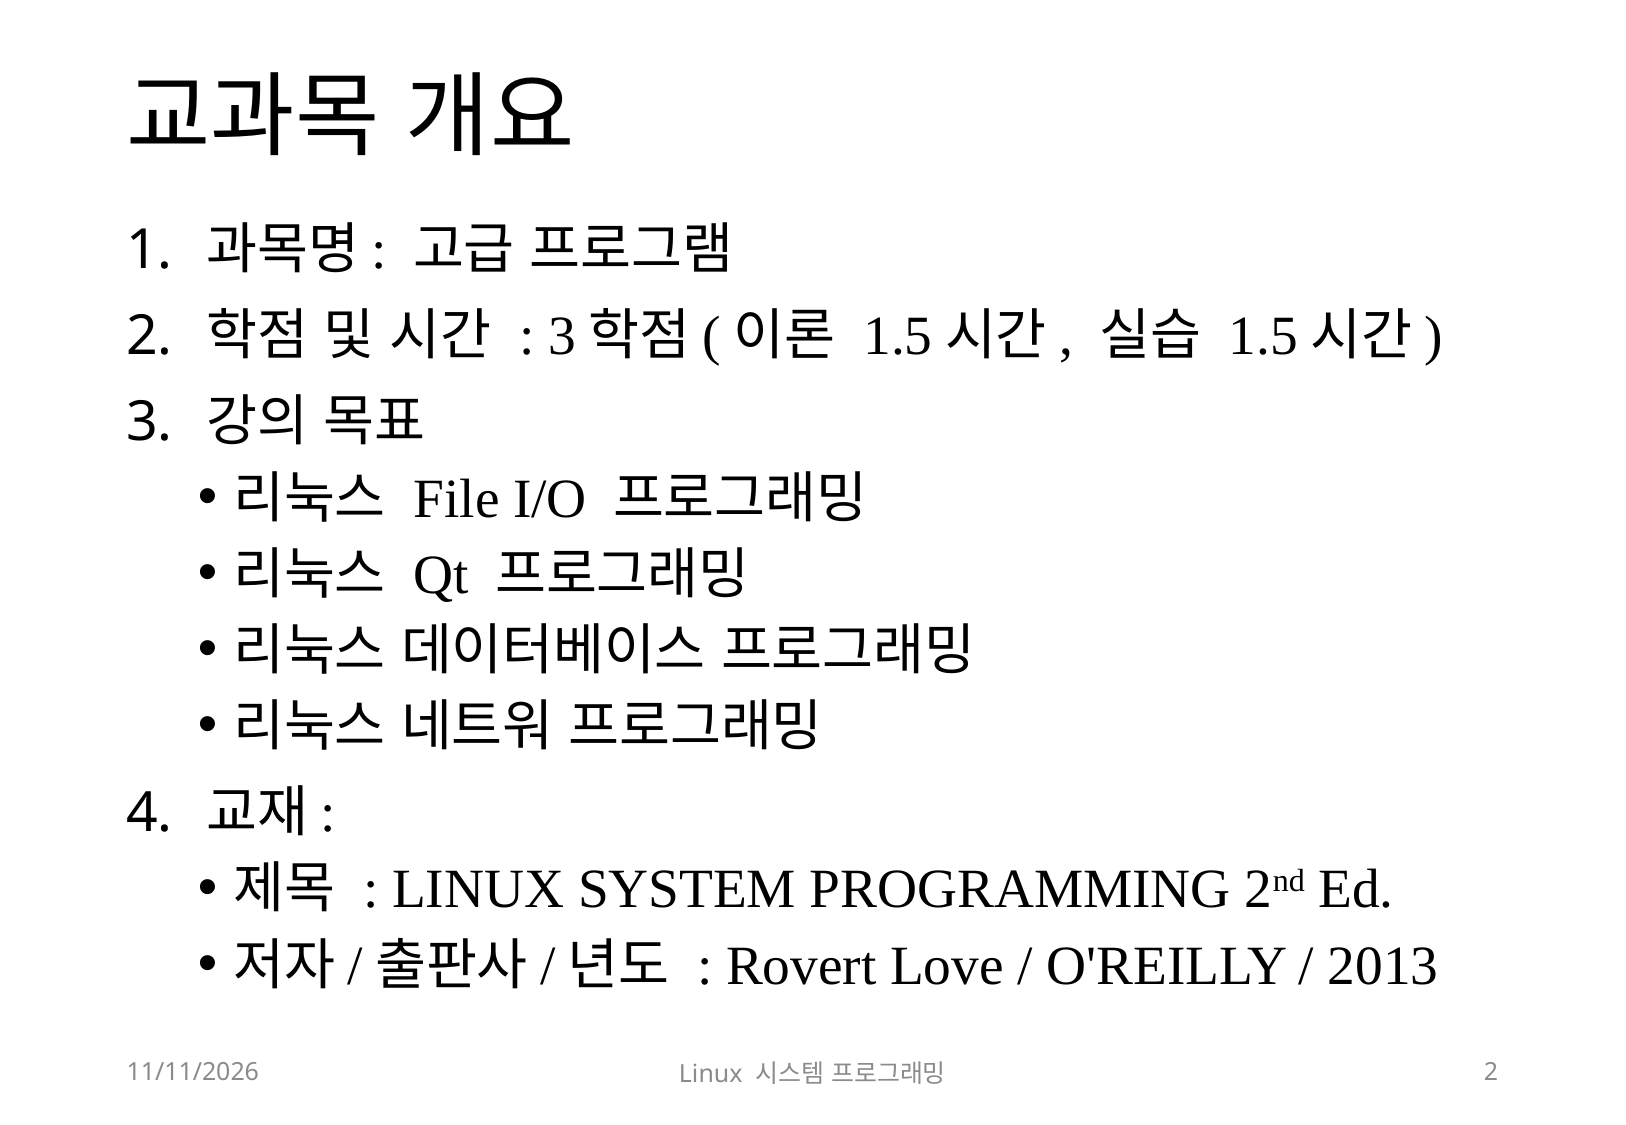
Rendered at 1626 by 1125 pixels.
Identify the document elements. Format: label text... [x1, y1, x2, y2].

title 교과목 개요 [111, 59, 1514, 179]
slide_number 2 [1433, 1042, 1514, 1103]
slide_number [111, 1042, 303, 1103]
list 과목명: 고급 프로그램 학점 및 시간 : 3학점(이론 1.5시간, 실습 1.5시간) 강의 목표 리눅스 File I/O 프로그래밍 리눅스 Qt 프로그래밍 리눅스 데이터베이스 프로그래밍 리눅스 네트워 프로그래밍 교재: 제목 : LINUX SYSTEM PROGRAMMING 2nd Ed. 저자/출판사/년도 : Rovert Love / O'REILLY / 2013 [111, 205, 1514, 1014]
footer Linux 시스템 프로그래밍 [538, 1042, 1087, 1103]
